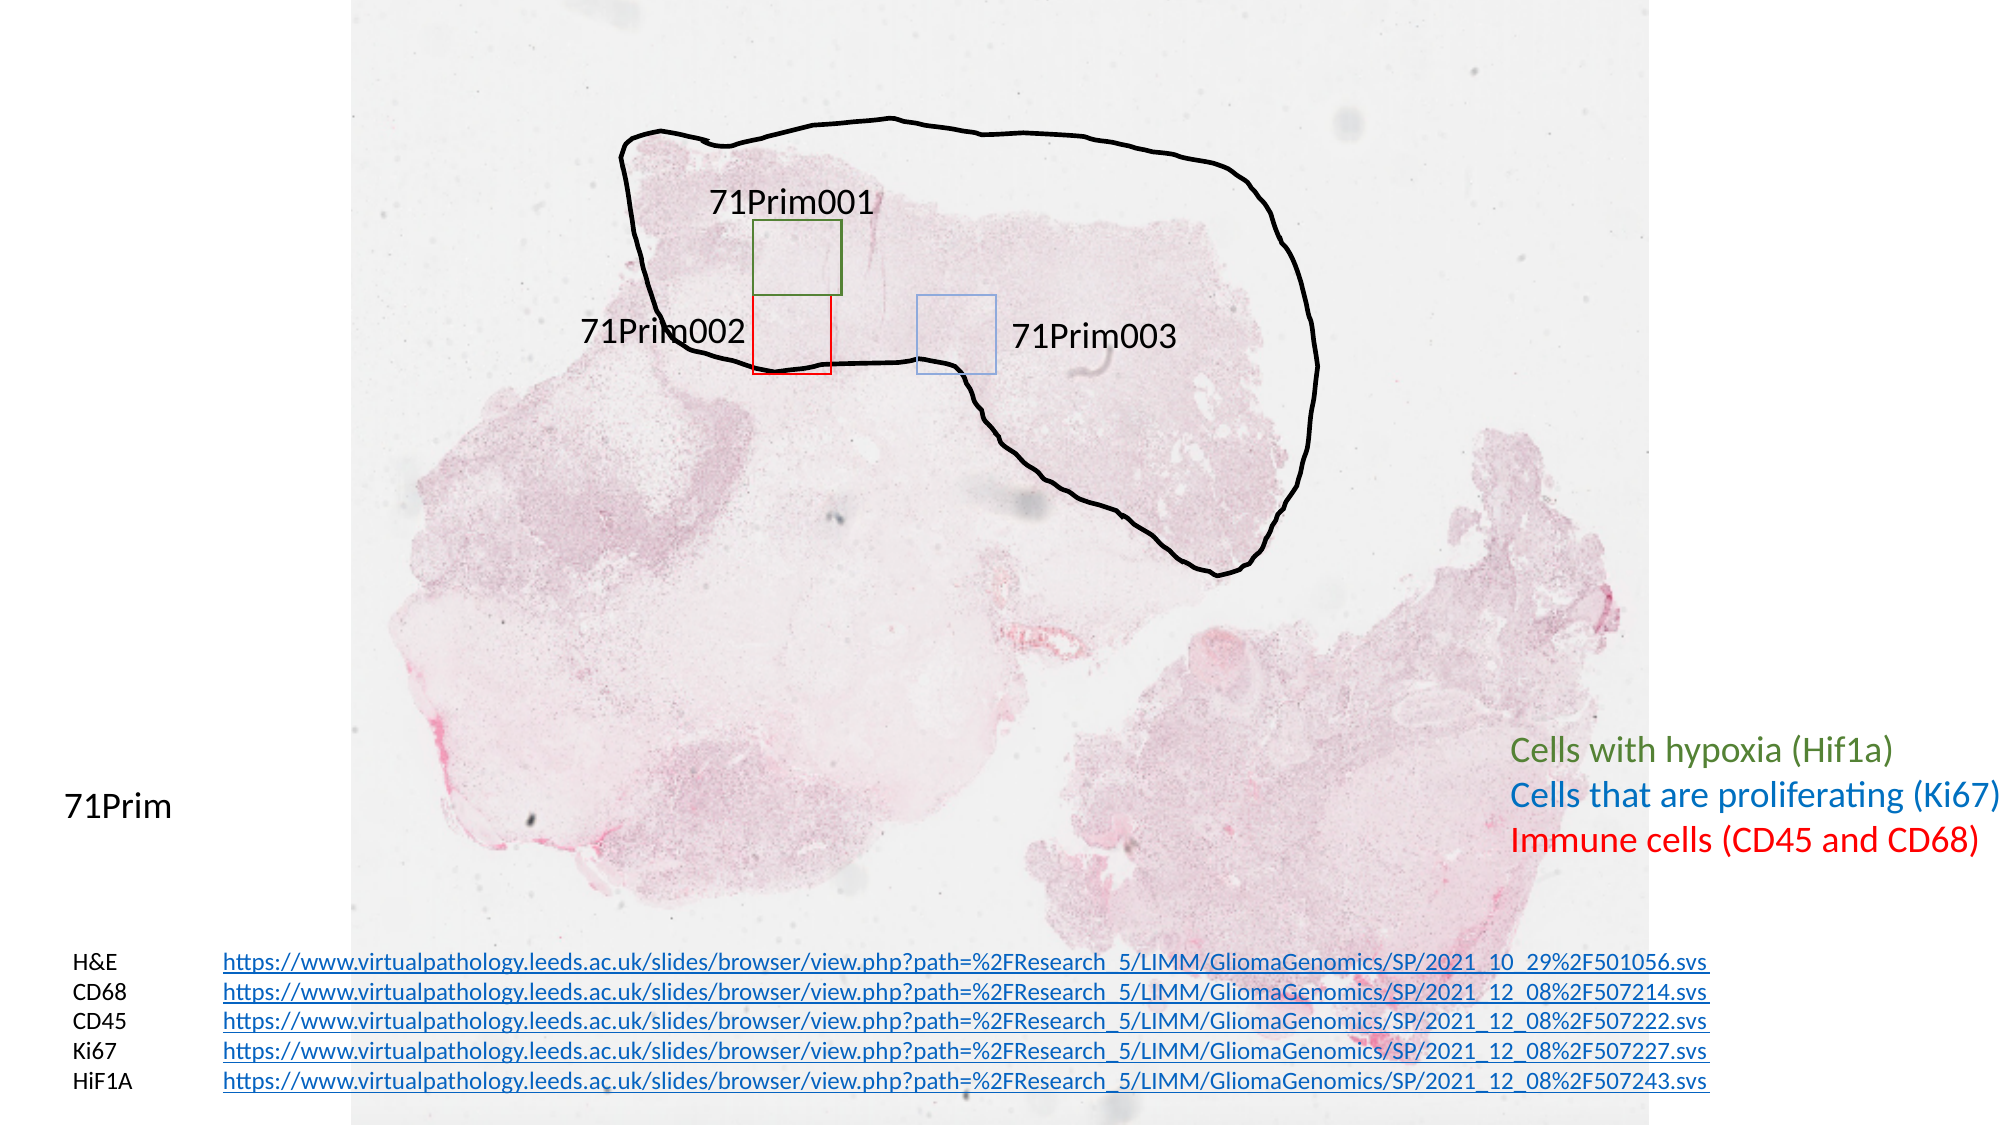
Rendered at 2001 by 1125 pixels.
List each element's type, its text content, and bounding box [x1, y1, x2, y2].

text_box Cells with hypoxia (Hif1a) Cells that are proliferating (Ki67) Immune cells (CD45 and CD68) [1649, 717, 2000, 867]
text_box 71Prim [49, 773, 188, 834]
text_box H&E https://www.virtualpathology.leeds.ac.uk/slides/browser/view.php?path=%2FResearch_5/LIMM/GliomaGenomics/SP/2021_10_29%2F501056.svs CD68 https://www.virtualpathology.leeds.ac.uk/slides/browser/view.php?path=%2FResearch_5/LIMM/GliomaGenomics/SP/2021_12_08%2F507214.svs CD45 https://www.virtualpathology.leeds.ac.uk/slides/browser/view.php?path=%2FResearch_5/LIMM/GliomaGenomics/SP/2021_12_08%2F507222.svs Ki67 https://www.virtualpathology.leeds.ac.uk/slides/browser/view.php?path=%2FResearch_5/LIMM/GliomaGenomics/SP/2021_12_08%2F507227.svs HiF1A https://www.virtualpathology.leeds.ac.uk/slides/browser/view.php?path=%2FResearch_5/LIMM/GliomaGenomics/SP/2021_12_08%2F507243.svs [1649, 937, 1738, 1103]
text_box H&E https://www.virtualpathology.leeds.ac.uk/slides/browser/view.php?path=%2FResearch_5/LIMM/GliomaGenomics/SP/2021_10_29%2F501056.svs CD68 https://www.virtualpathology.leeds.ac.uk/slides/browser/view.php?path=%2FResearch_5/LIMM/GliomaGenomics/SP/2021_12_08%2F507214.svs CD45 https://www.virtualpathology.leeds.ac.uk/slides/browser/view.php?path=%2FResearch_5/LIMM/GliomaGenomics/SP/2021_12_08%2F507222.svs Ki67 https://www.virtualpathology.leeds.ac.uk/slides/browser/view.php?path=%2FResearch_5/LIMM/GliomaGenomics/SP/2021_12_08%2F507227.svs HiF1A https://www.virtualpathology.leeds.ac.uk/slides/browser/view.php?path=%2FResearch_5/LIMM/GliomaGenomics/SP/2021_12_08%2F507243.svs [58, 937, 351, 1103]
picture [351, 0, 1649, 1125]
